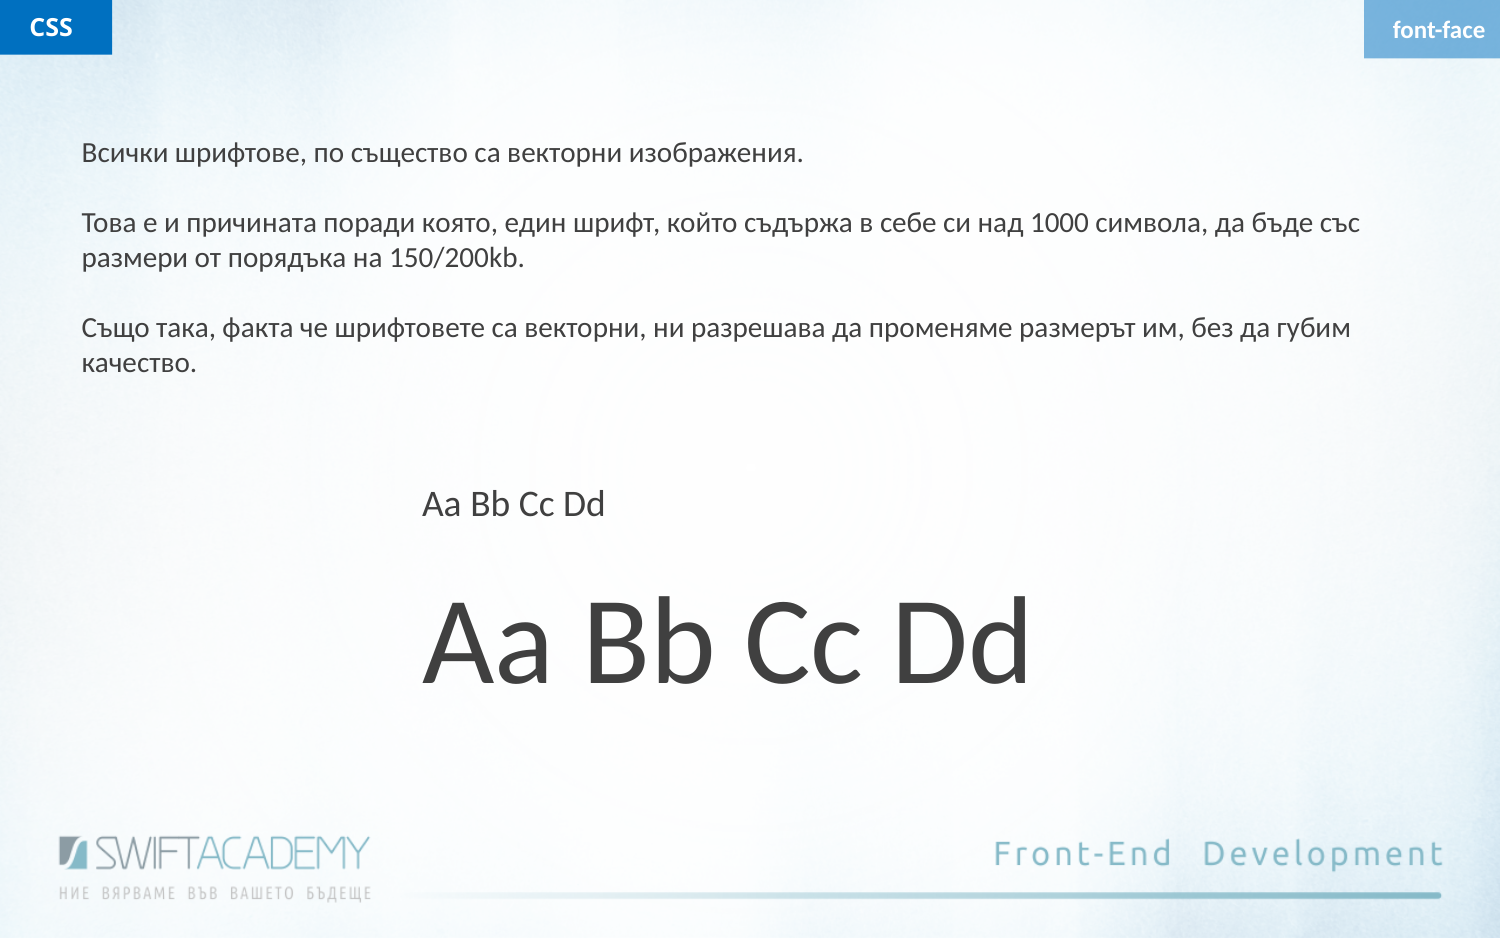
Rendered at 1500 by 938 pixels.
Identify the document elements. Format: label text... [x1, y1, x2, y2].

text_box Aa Bb Cc Dd [407, 551, 1058, 717]
text_box Aa Bb Cc Dd [407, 471, 656, 531]
text_box [1363, 0, 1500, 59]
text_box [0, 0, 113, 56]
text_box Всички шрифтове, по същество са векторни изображения. Това е и причината поради която, един шрифт, който съдържа в себе си над 1000 символа, да бъде със размери от порядъка на 150/200kb. Също така, факта че шрифтовете са векторни, ни разрешава да променяме размерът им, без да губим качество. [66, 126, 1426, 386]
text_box font-face [1364, 6, 1500, 52]
text_box CSS [14, 4, 101, 49]
